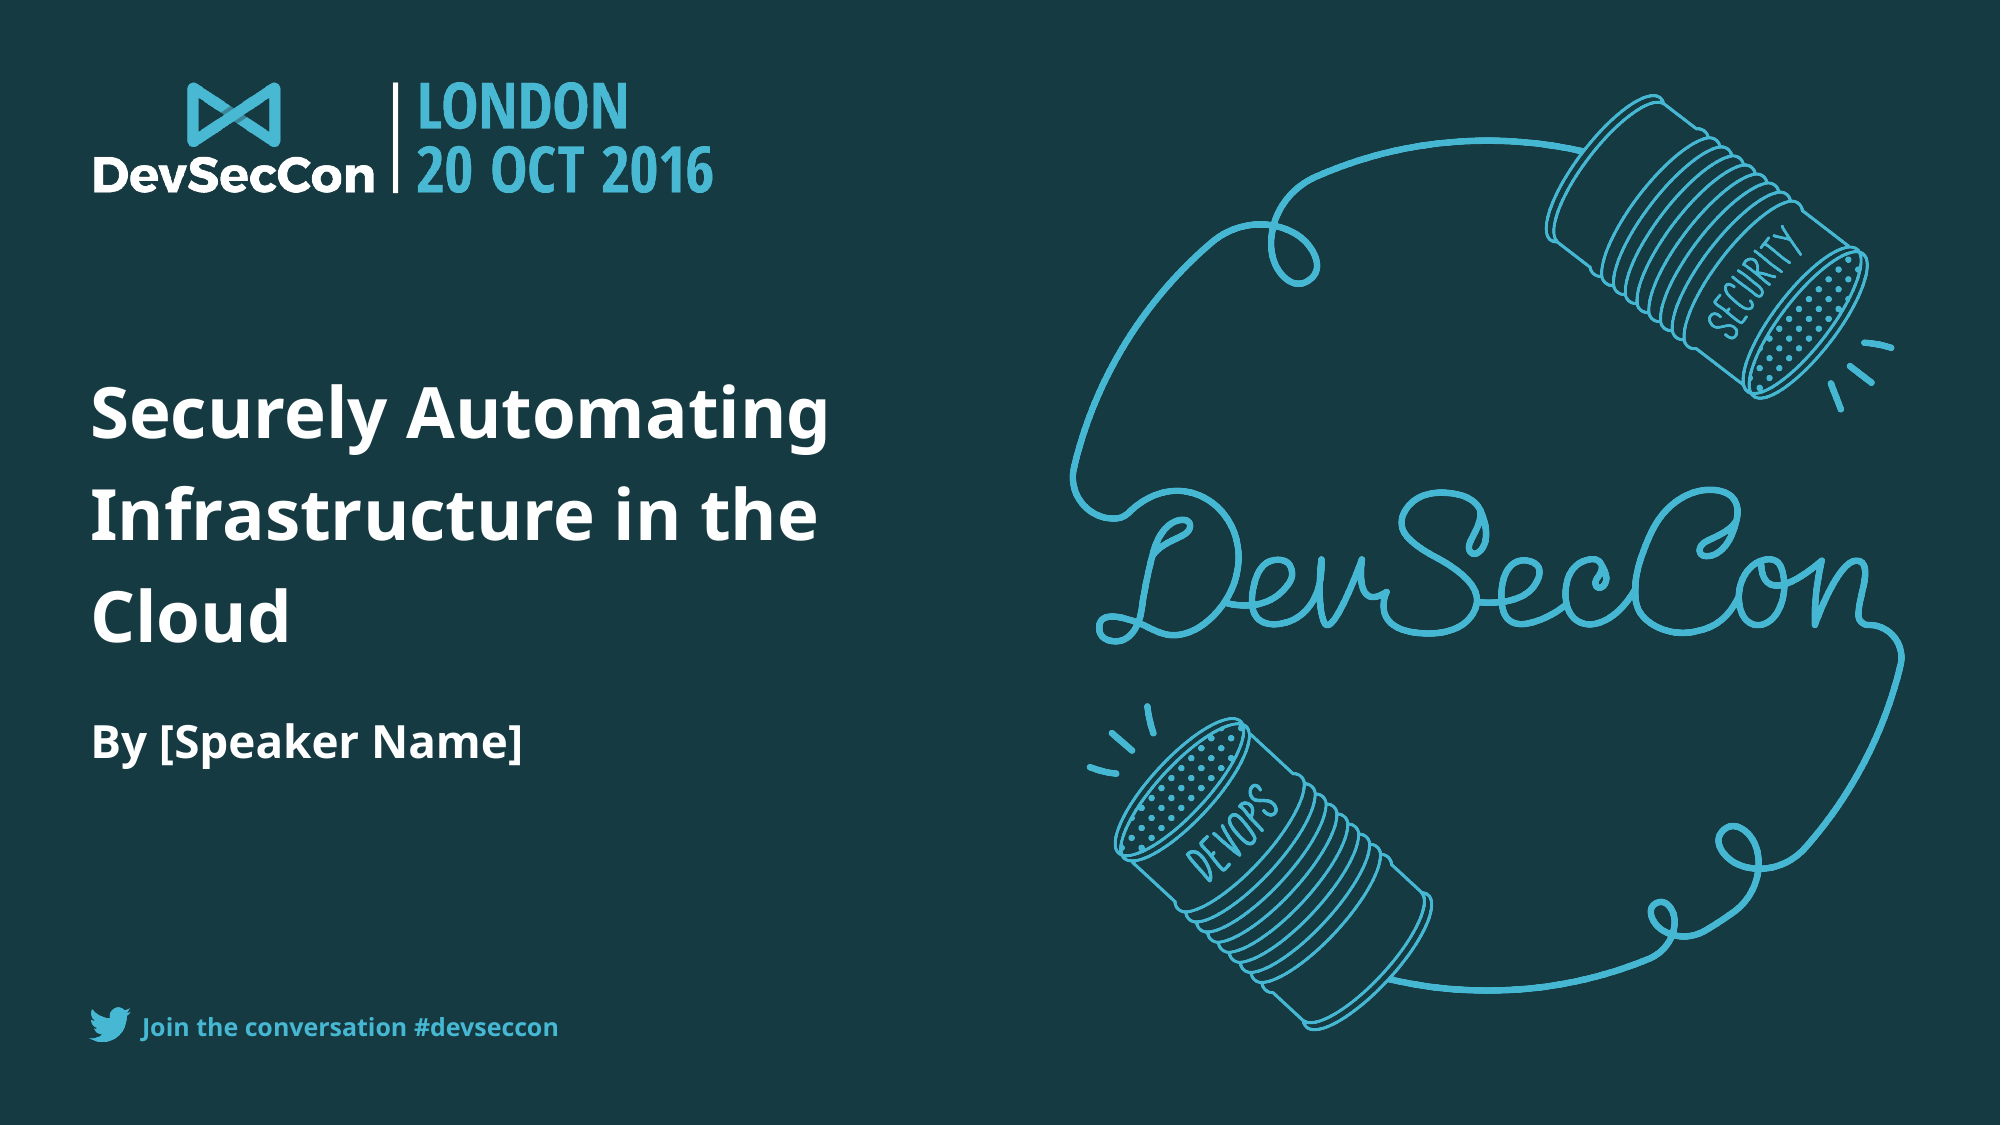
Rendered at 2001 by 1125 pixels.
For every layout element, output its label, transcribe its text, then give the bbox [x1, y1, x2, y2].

picture [1045, 60, 1929, 1065]
text_box By [Speaker Name] [75, 705, 973, 800]
text_box Securely Automating Infrastructure in the Cloud [75, 343, 973, 663]
picture [63, 58, 743, 217]
picture [89, 1003, 131, 1046]
